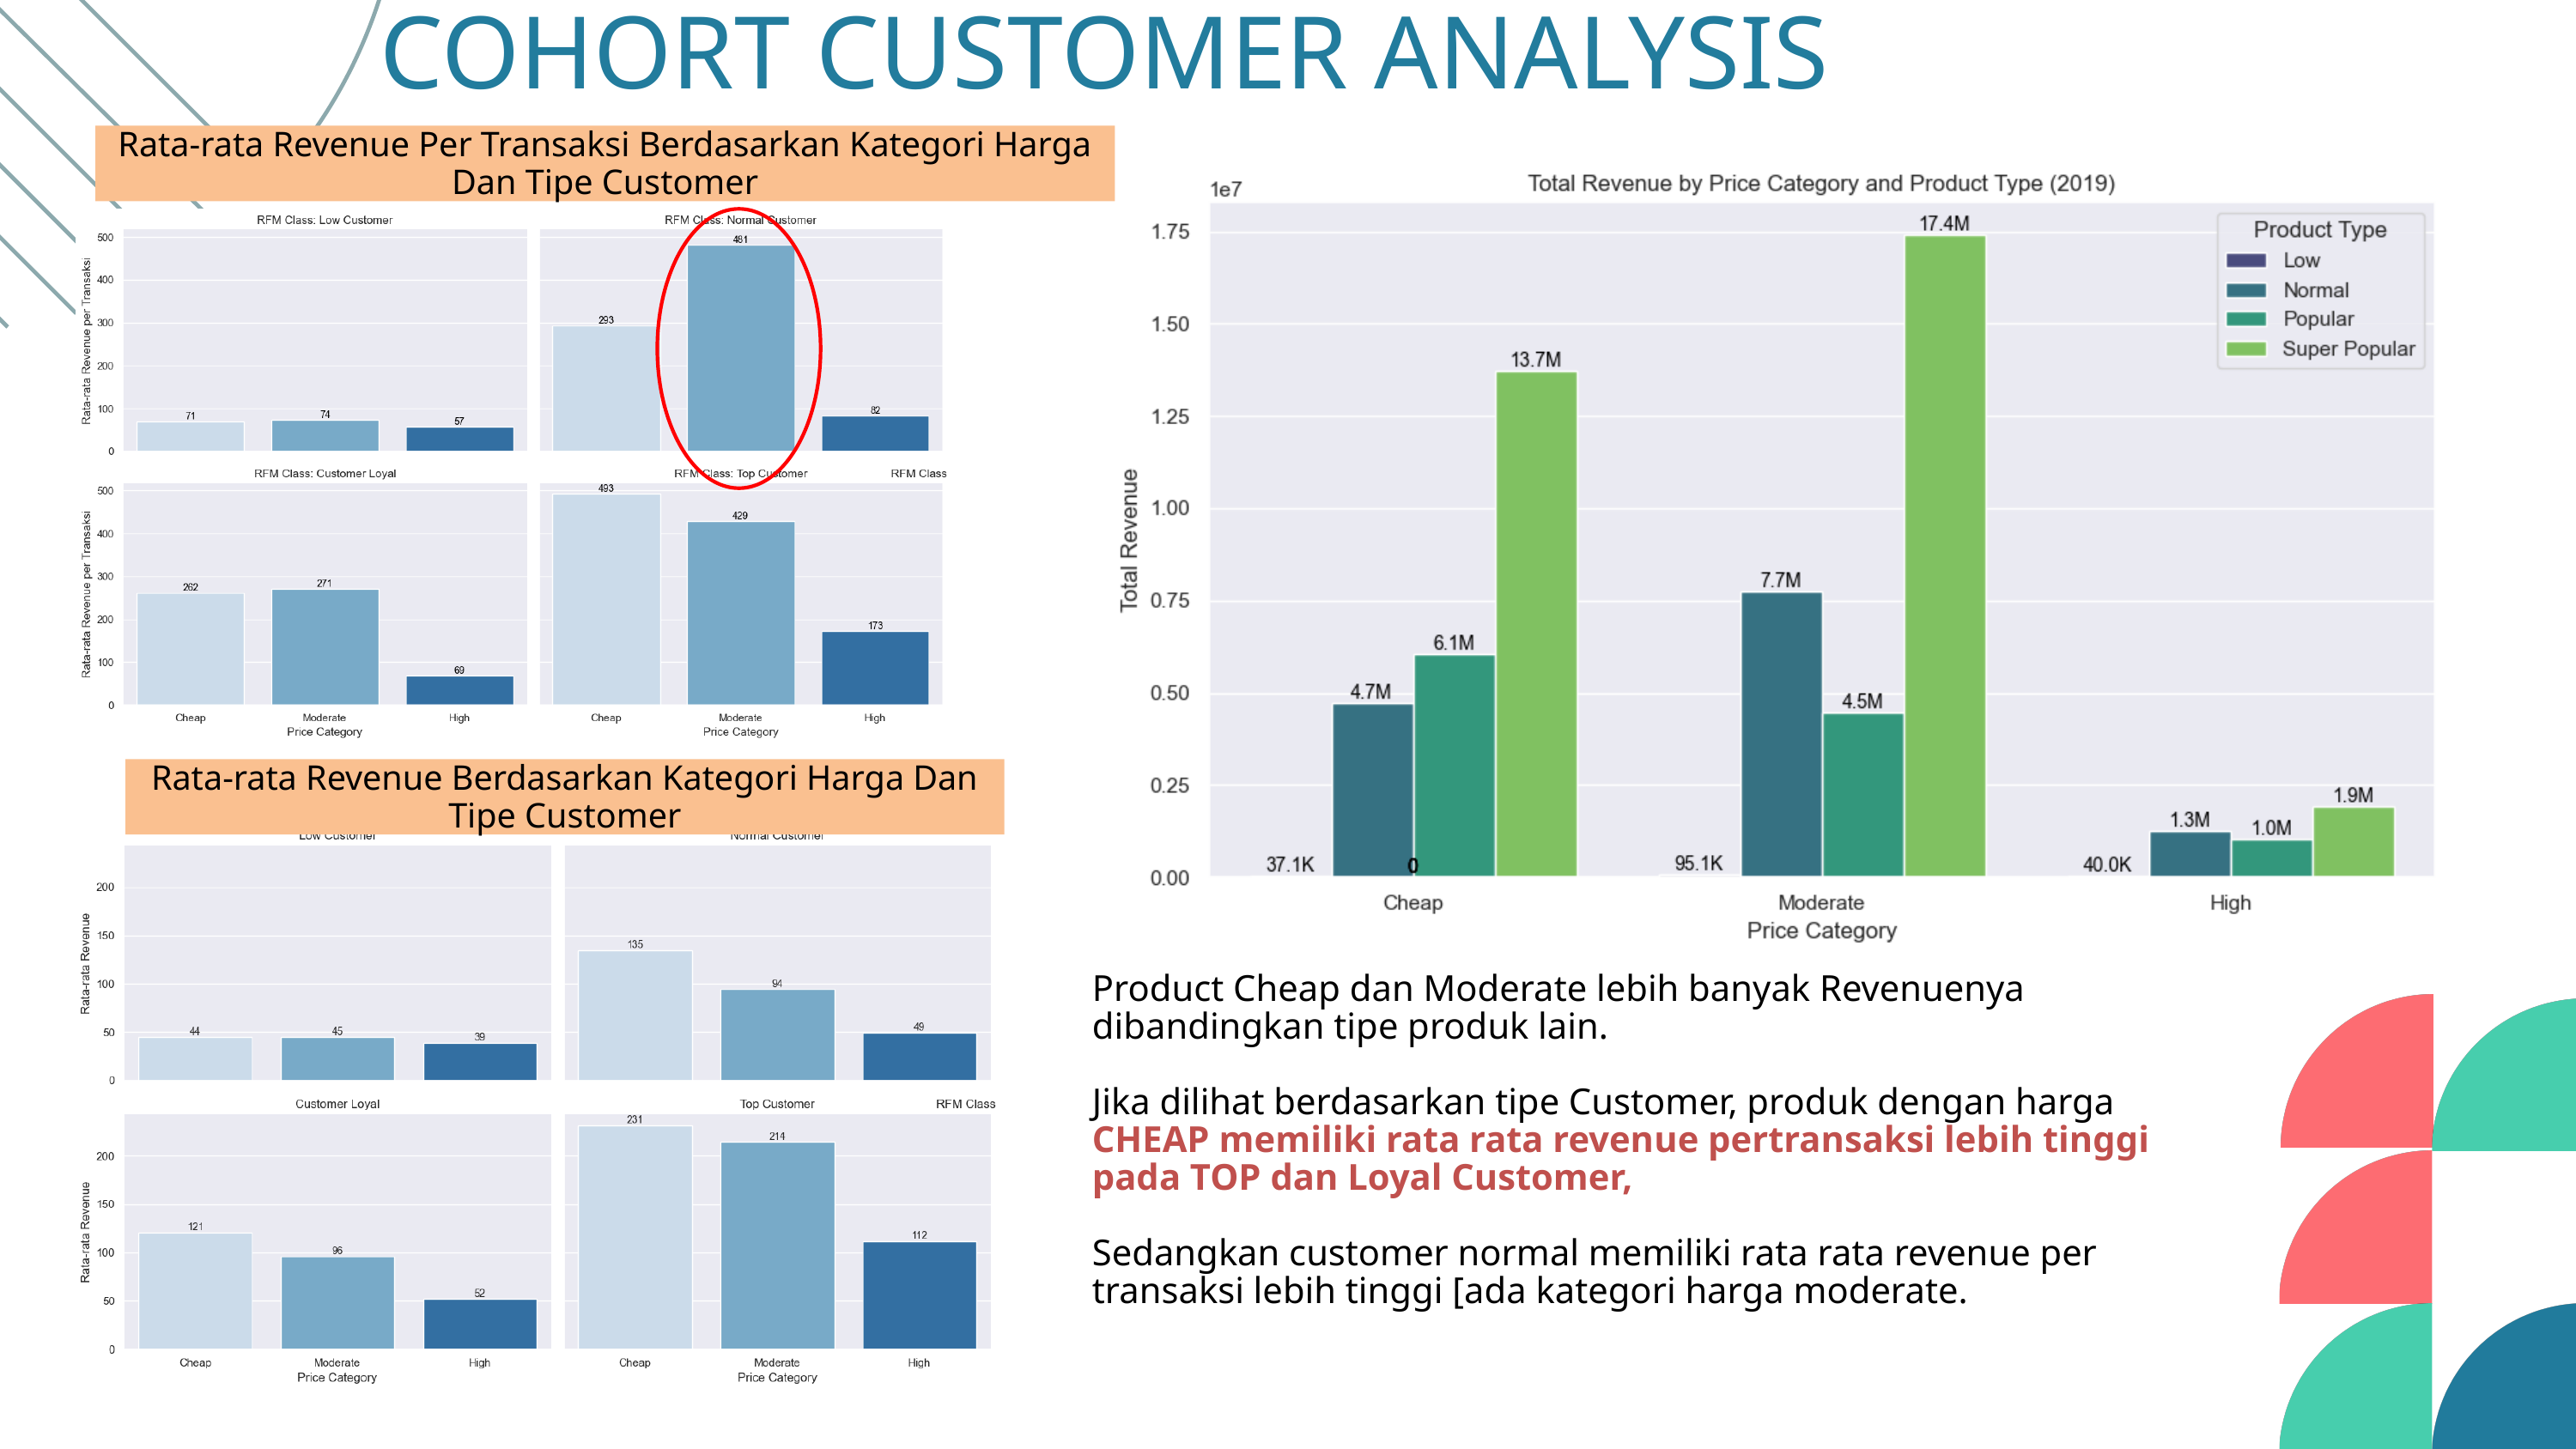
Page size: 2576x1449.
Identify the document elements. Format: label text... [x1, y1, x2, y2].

text_box Rata-rata Revenue Per Transaksi Berdasarkan Kategori Harga Dan Tipe Customer [95, 125, 1115, 202]
text_box [2432, 1303, 2576, 1449]
text_box Product Cheap dan Moderate lebih banyak Revenuenya dibandingkan tipe produk lain. Jika dilihat berdasarkan tipe Customer, produk dengan harga CHEAP memiliki rata rata revenue pertransaksi lebih tinggi pada TOP dan Loyal Customer, Sedangkan customer normal memiliki rata rata revenue per transaksi lebih tinggi [ada kategori harga moderate. [1091, 971, 2211, 1311]
text_box [2432, 998, 2576, 1151]
picture [73, 823, 1005, 1391]
picture [76, 209, 956, 744]
text_box [2281, 994, 2433, 1148]
text_box Rata-rata Revenue Berdasarkan Kategori Harga Dan Tipe Customer [125, 759, 1005, 823]
text_box [2279, 1303, 2432, 1449]
text_box COHORT CUSTOMER ANALYSIS [380, 9, 2457, 110]
picture [1109, 161, 2449, 957]
text_box [2279, 1150, 2433, 1303]
